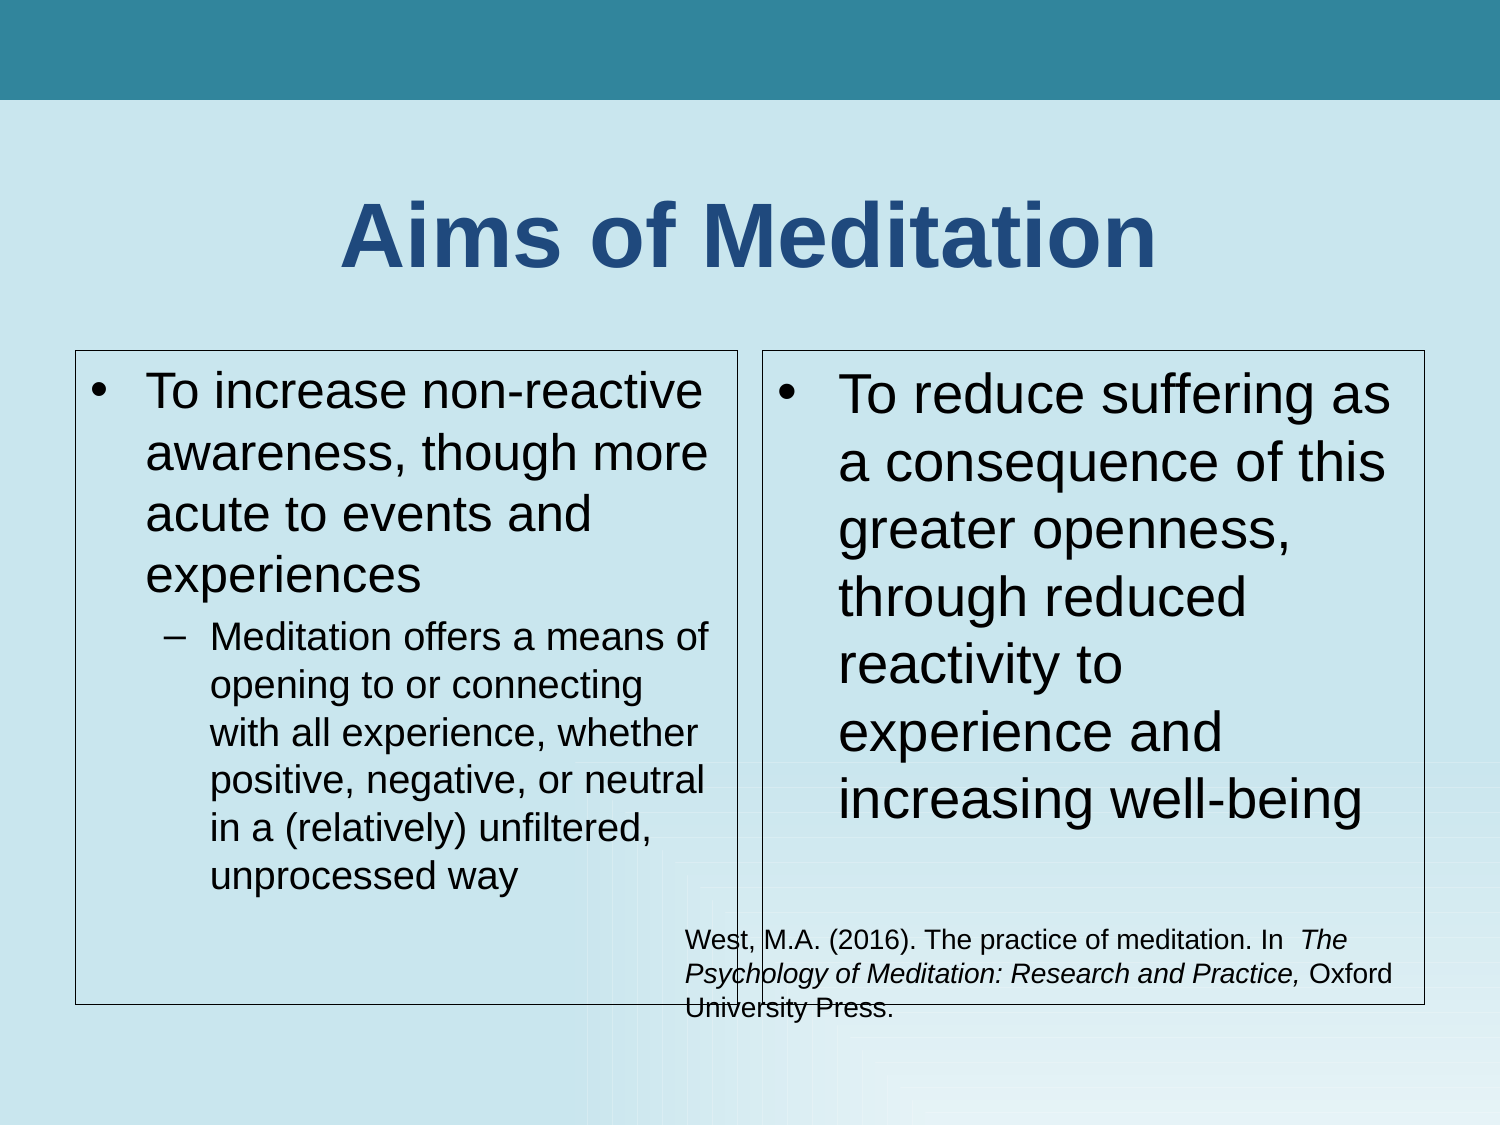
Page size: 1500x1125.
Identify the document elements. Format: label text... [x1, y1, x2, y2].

list To reduce suffering as a consequence of this greater openness, through reduced reactivity to experience and increasing well-being [762, 350, 1425, 914]
title Aims of Meditation [75, 137, 1425, 325]
list To increase non-reactive awareness, though more acute to events and experiences Meditation offers a means of opening to or connecting with all experience, whether positive, negative, or neutral in a (relatively) unfiltered, unprocessed way [75, 350, 738, 1005]
text_box West, M.A. (2016). The practice of meditation. In The Psychology of Meditation: Research and Practice, Oxford University Press. [670, 914, 1471, 1031]
